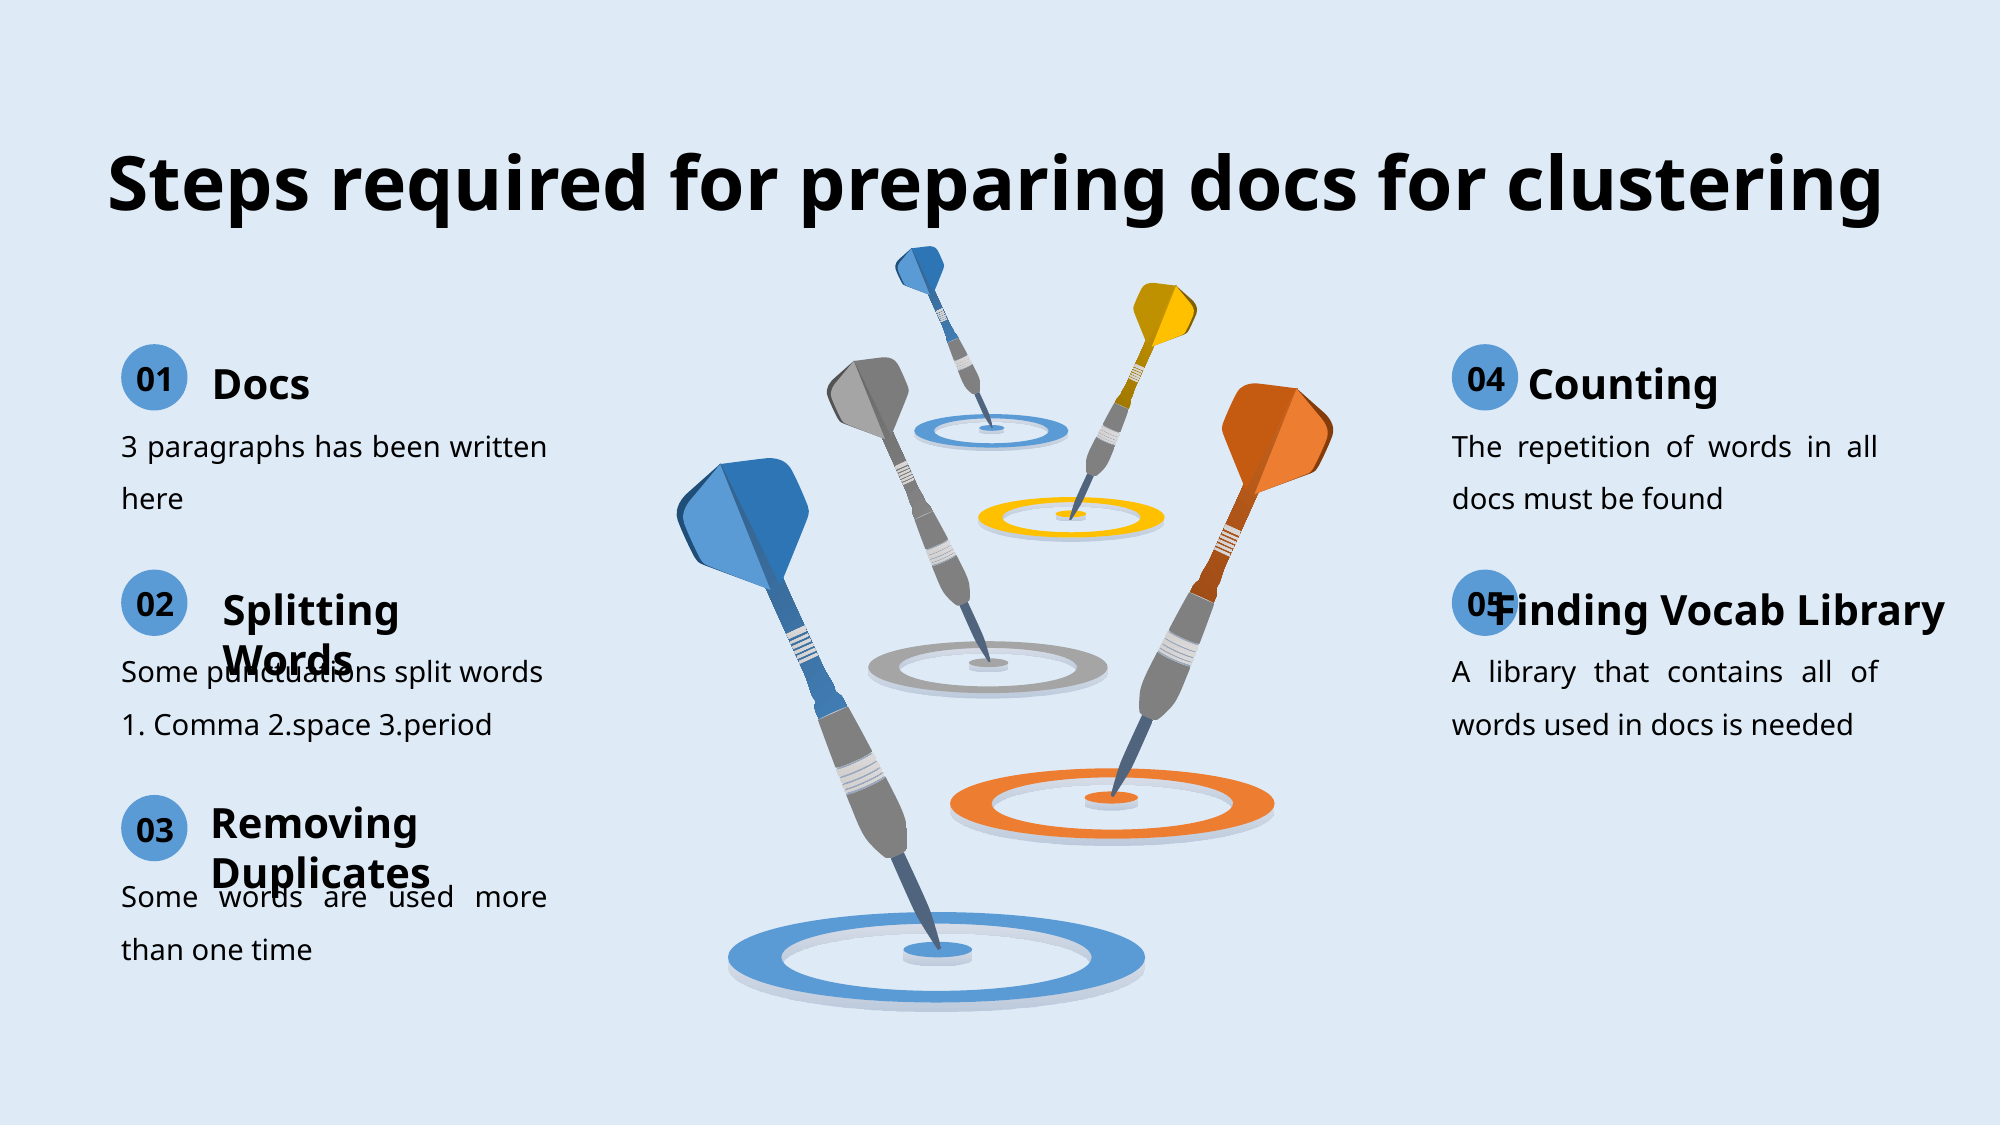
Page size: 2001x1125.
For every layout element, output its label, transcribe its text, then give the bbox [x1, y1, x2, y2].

text_box The repetition of words in all docs must be found [1451, 410, 1879, 516]
text_box [120, 343, 189, 410]
text_box Docs [211, 358, 311, 410]
text_box Steps required for preparing docs for clustering [107, 135, 1887, 226]
text_box Counting [1527, 358, 1720, 410]
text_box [614, 259, 1386, 1013]
text_box 01 [136, 358, 175, 406]
text_box [120, 568, 189, 635]
text_box 3 paragraphs has been written here [121, 410, 548, 516]
text_box 03 [136, 808, 175, 857]
text_box [1450, 343, 1520, 410]
text_box 04 [1466, 358, 1506, 406]
text_box Finding Vocab Library [1493, 583, 1946, 691]
text_box 05 [1466, 583, 1493, 631]
text_box A library that contains all of words used in docs is needed [1451, 635, 1879, 741]
text_box [120, 793, 189, 861]
text_box [1450, 568, 1513, 635]
text_box 02 [136, 583, 175, 631]
text_box Some punctuations split words 1. Comma 2.space 3.period [121, 635, 548, 741]
text_box Removing Duplicates [210, 796, 590, 955]
text_box Some words are used more than one time [121, 861, 548, 967]
text_box Splitting Words [222, 583, 532, 635]
